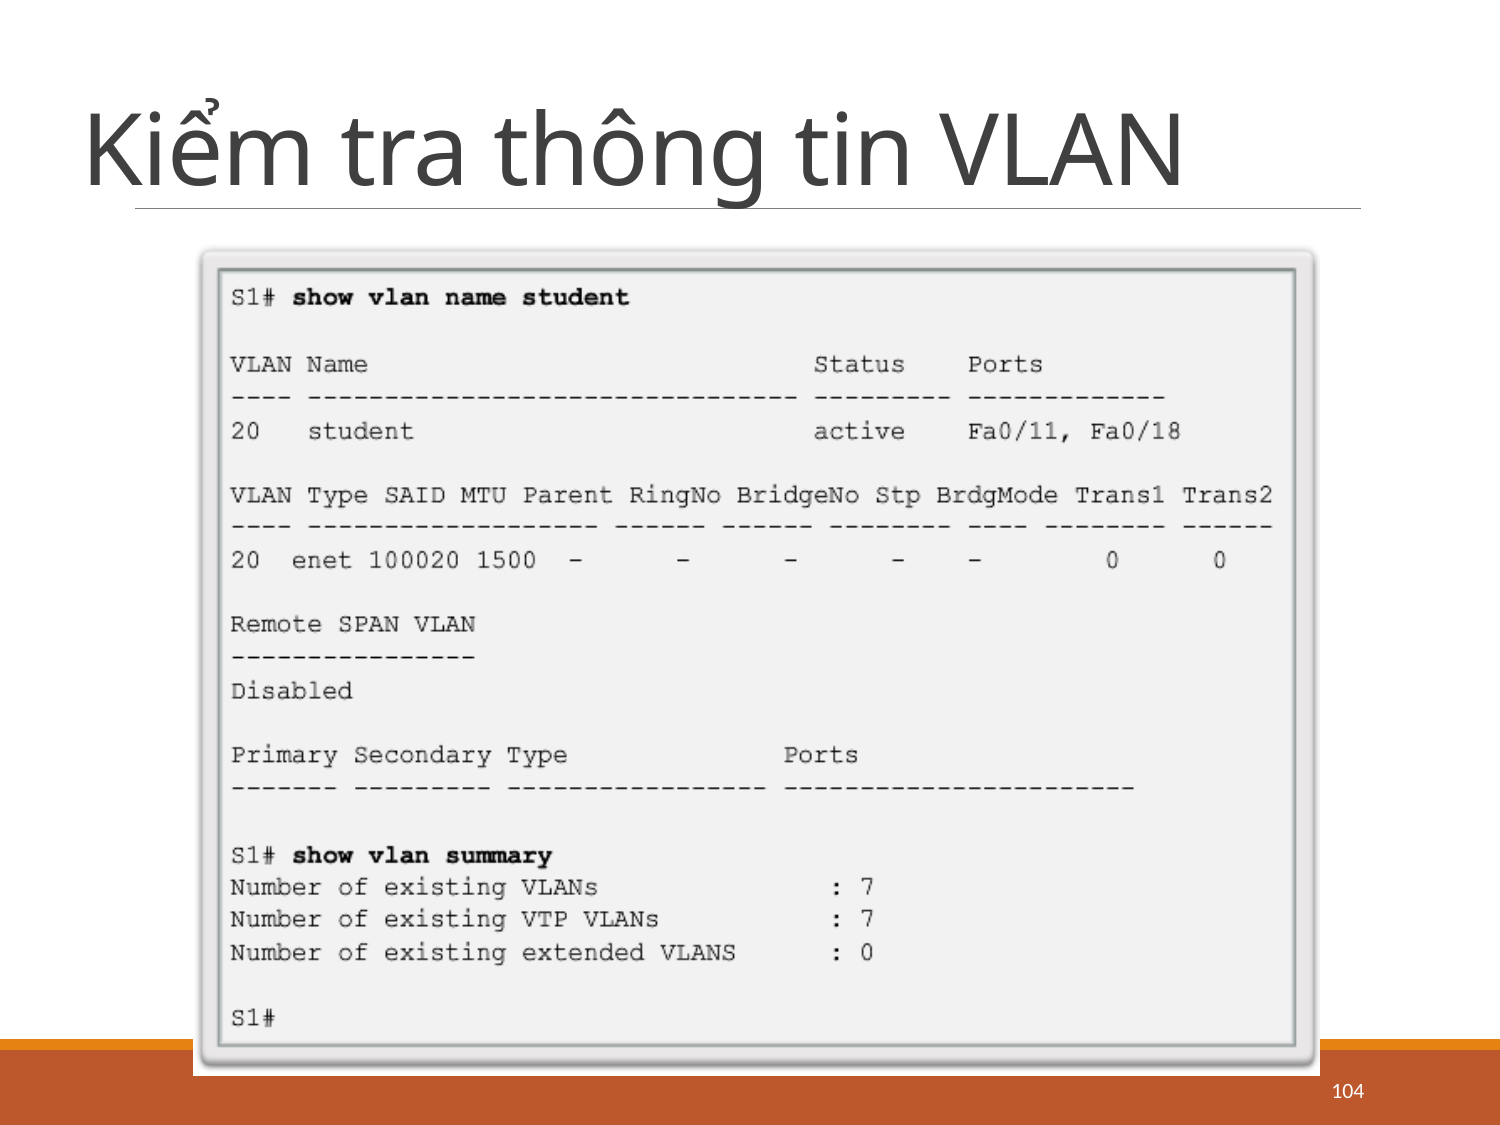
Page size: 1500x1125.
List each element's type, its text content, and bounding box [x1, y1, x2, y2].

slide_number 104 [1218, 1059, 1380, 1120]
title Kiểm tra thông tin VLAN [66, 76, 1404, 214]
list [193, 237, 1320, 1077]
